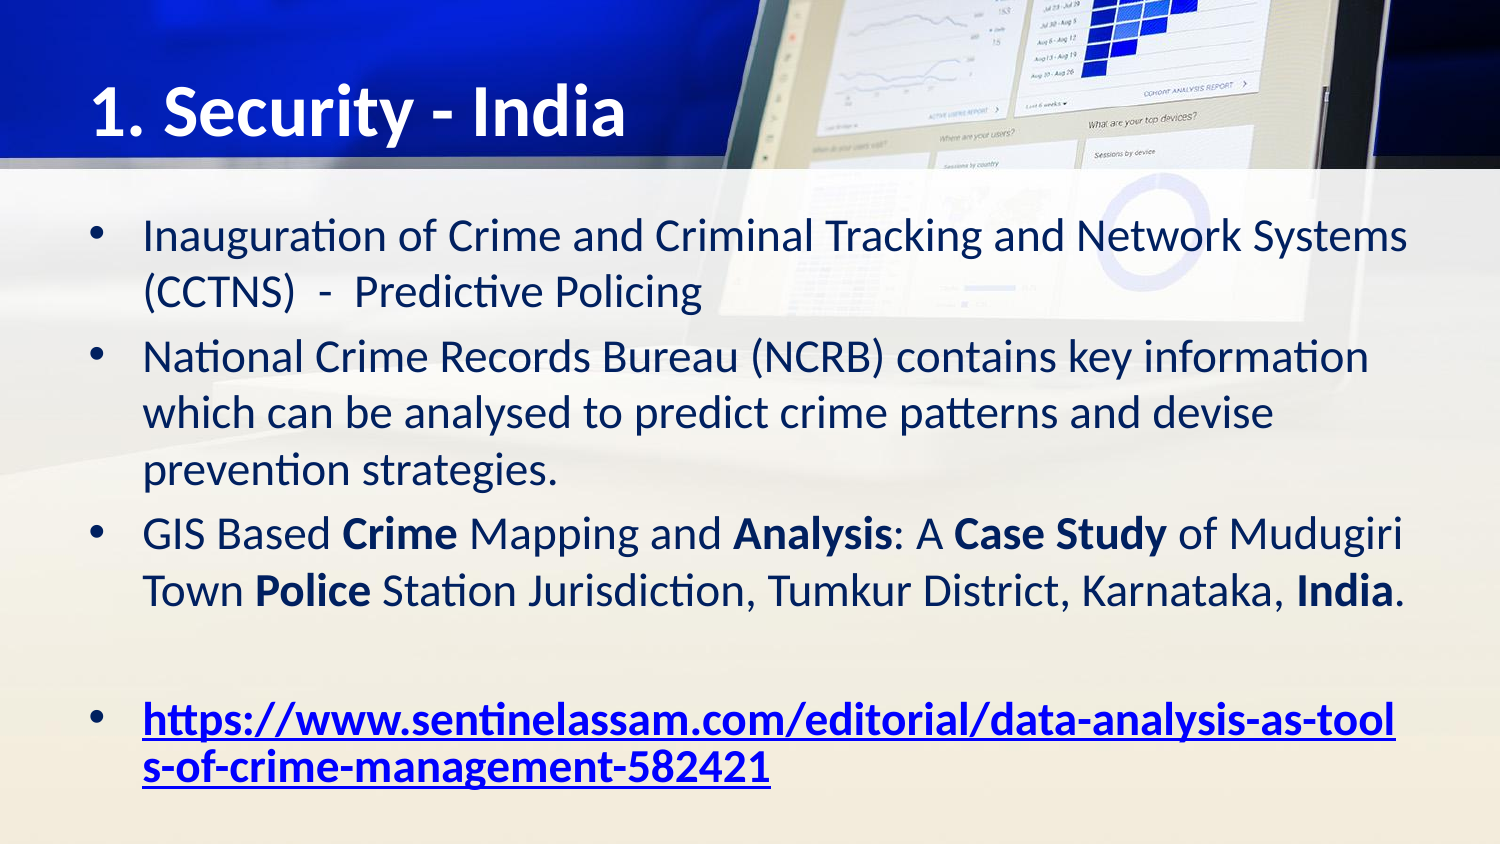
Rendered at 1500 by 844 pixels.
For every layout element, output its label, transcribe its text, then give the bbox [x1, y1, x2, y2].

title 1. Security - India [73, 44, 1427, 170]
picture [0, 0, 1500, 844]
list Inauguration of Crime and Criminal Tracking and Network Systems (CCTNS) - Predictive Policing National Crime Records Bureau (NCRB) contains key information which can be analysed to predict crime patterns and devise prevention strategies. GIS Based Crime Mapping and Analysis: A Case Study of Mudugiri Town Police Station Jurisdiction, Tumkur District, Karnataka, India. https://www.sentinelassam.com/editorial/data-analysis-as-tools-of-crime-management-582421 [73, 196, 1427, 798]
